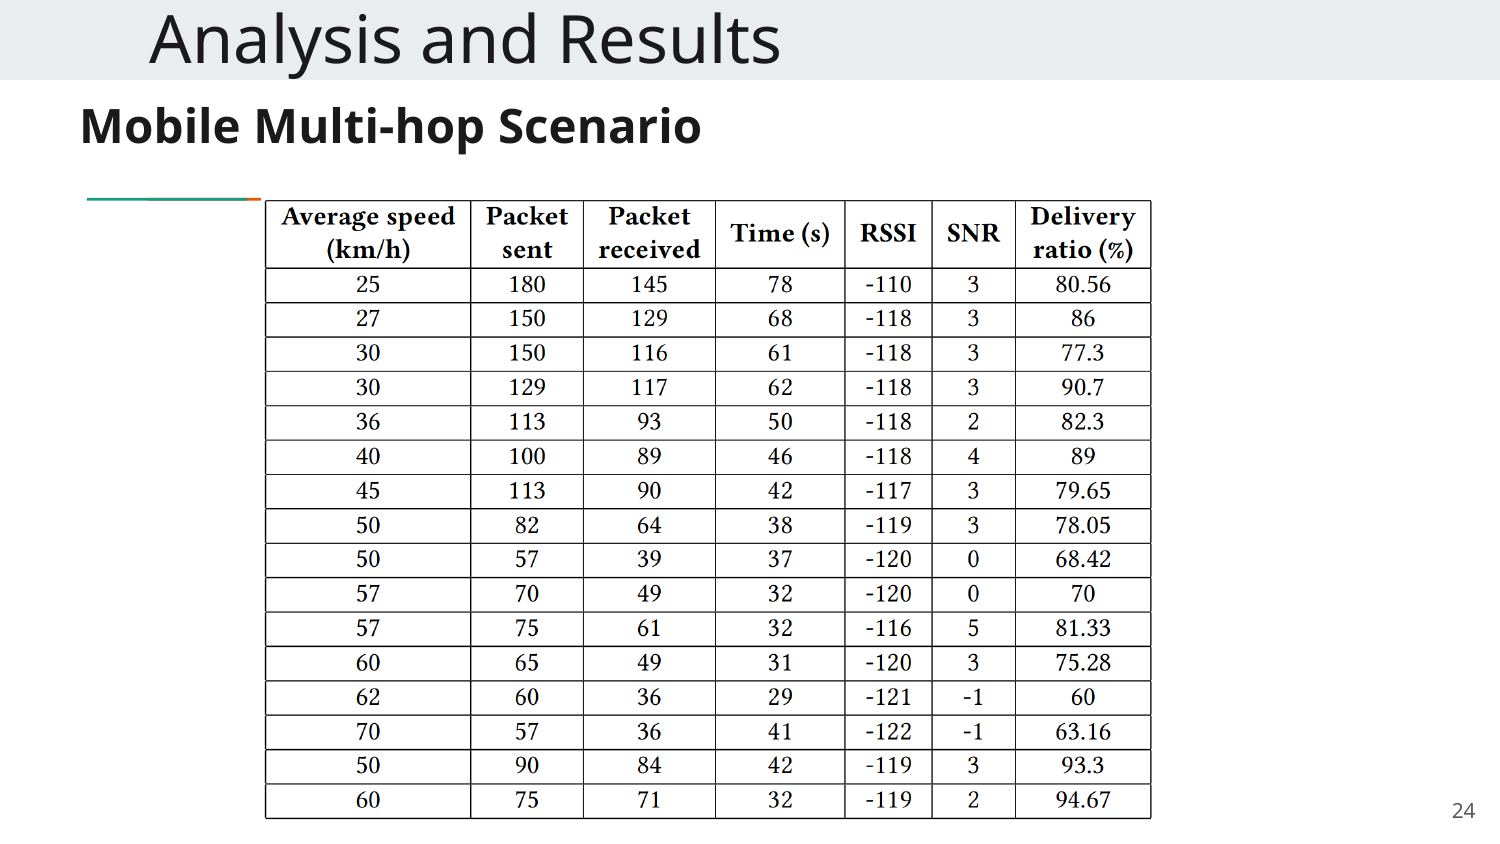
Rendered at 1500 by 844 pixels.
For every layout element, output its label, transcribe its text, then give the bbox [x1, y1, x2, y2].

text_box Analysis and Results [134, 0, 1447, 92]
slide_number ‹#› [1400, 779, 1491, 844]
picture [261, 195, 1153, 822]
title Mobile Multi-hop Scenario [64, 80, 1326, 169]
